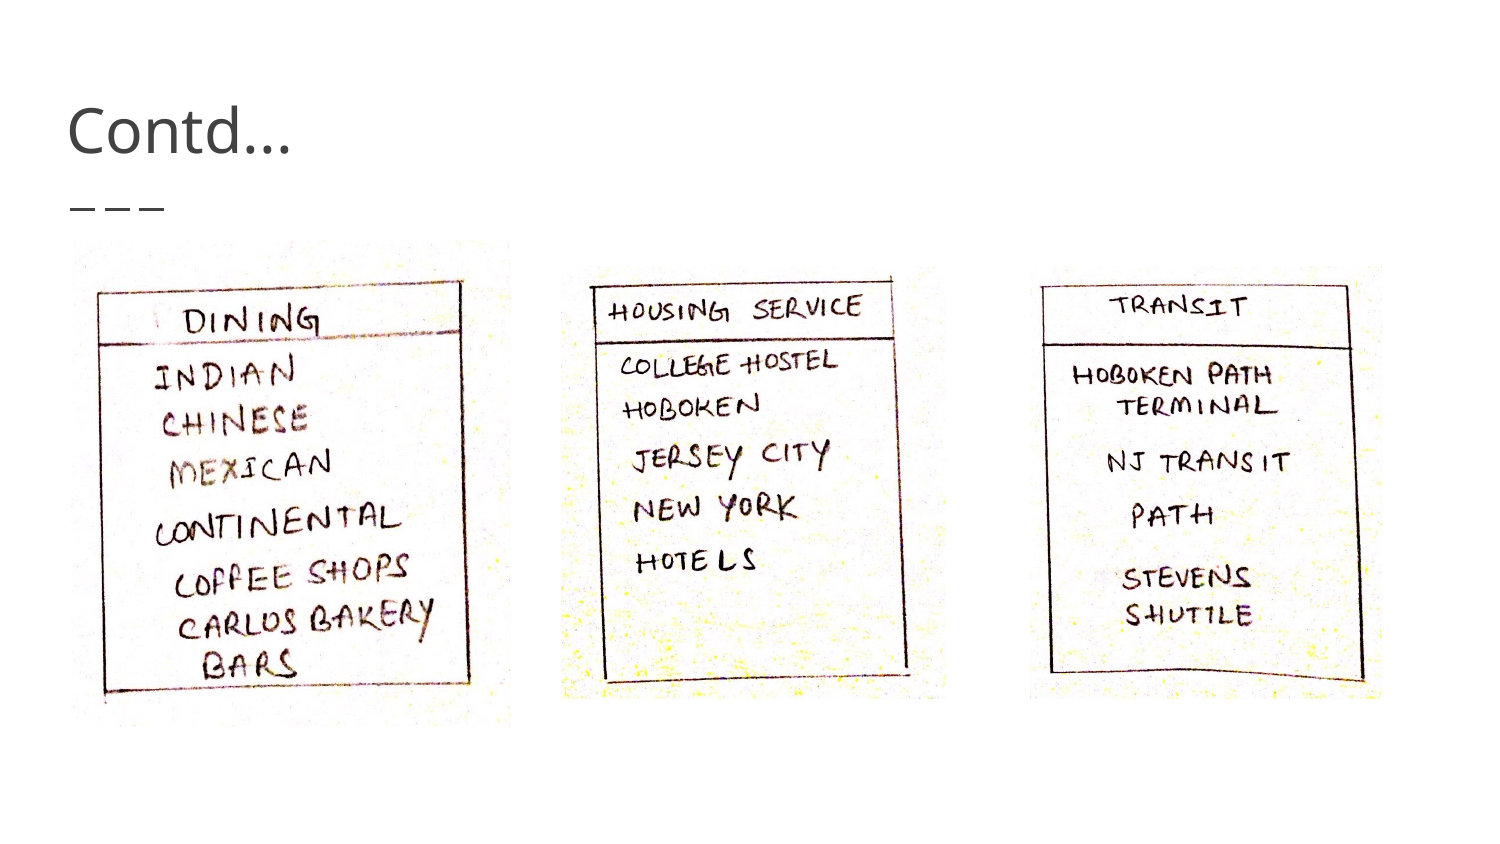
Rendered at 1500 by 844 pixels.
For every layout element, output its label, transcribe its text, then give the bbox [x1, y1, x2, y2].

picture [1030, 266, 1382, 699]
picture [561, 266, 946, 699]
picture [71, 240, 512, 727]
title Contd... [51, 61, 1449, 182]
